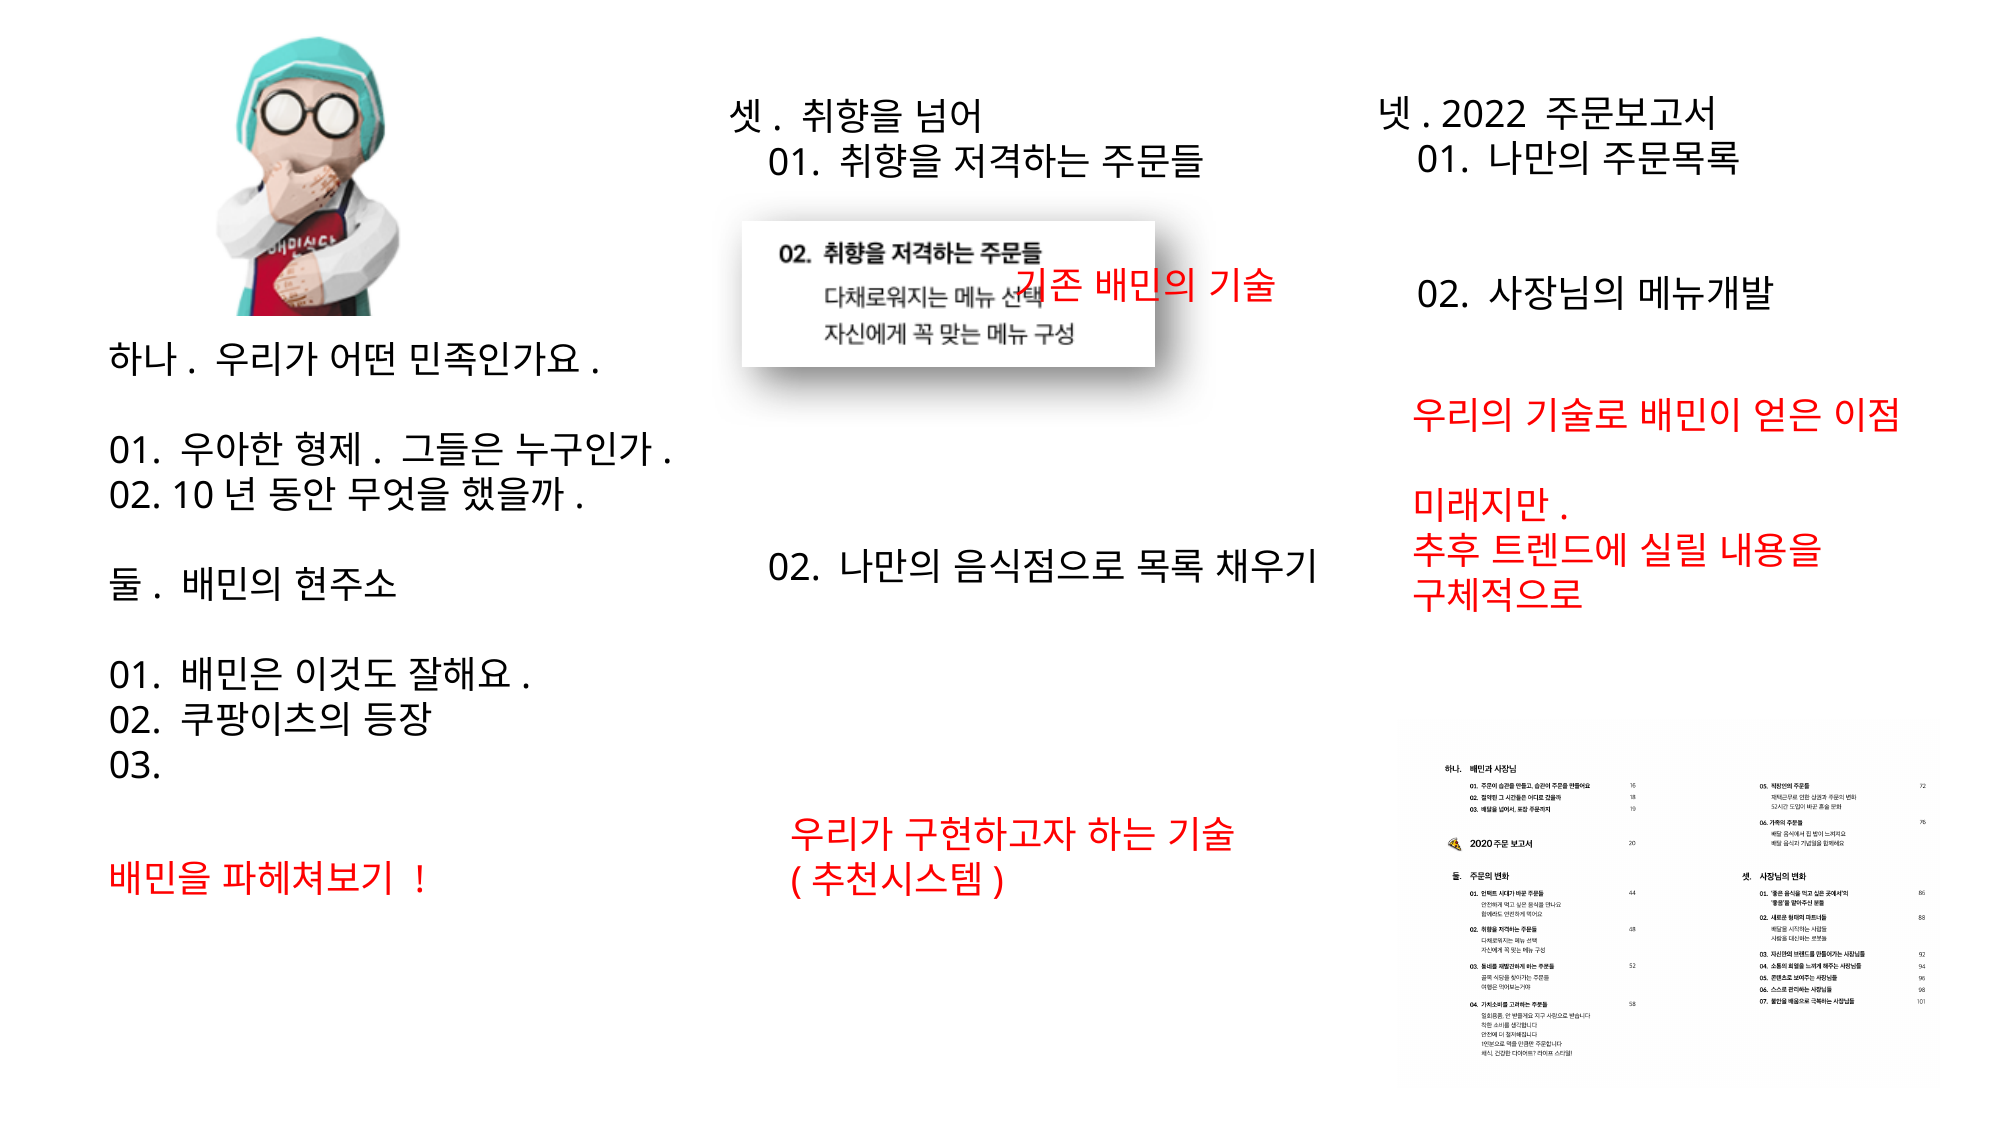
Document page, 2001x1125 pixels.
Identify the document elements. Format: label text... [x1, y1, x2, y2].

text_box 셋. 취향을 넘어 01. 취향을 저격하는 주문들 02. 나만의 음식점으로 목록 채우기 [714, 41, 1343, 686]
picture [1397, 719, 1940, 1088]
text_box 기존 배민의 기술 [1155, 255, 1535, 315]
picture [213, 27, 416, 316]
text_box 우리가 구현하고자 하는 기술 (추천시스템) [776, 803, 1312, 909]
text_box 우리의 기술로 배민이 얻은 이점 미래지만. 추후 트렌드에 실릴 내용을 구체적으로 [1397, 384, 1987, 624]
text_box 넷. 2022 주문보고서 01. 나만의 주문목록 02. 사장님의 메뉴개발 [1363, 37, 1992, 323]
text_box 하나. 우리가 어떤 민족인가요. 01. 우아한 형제. 그들은 누구인가. 02. 10년 동안 무엇을 했을까. 둘. 배민의 현주소 01. 배민은 이것도 잘해요. 02. 쿠팡이츠의 등장 03. [94, 328, 1843, 974]
picture [741, 221, 1155, 367]
text_box 배민을 파헤쳐보기 ! [94, 848, 569, 908]
